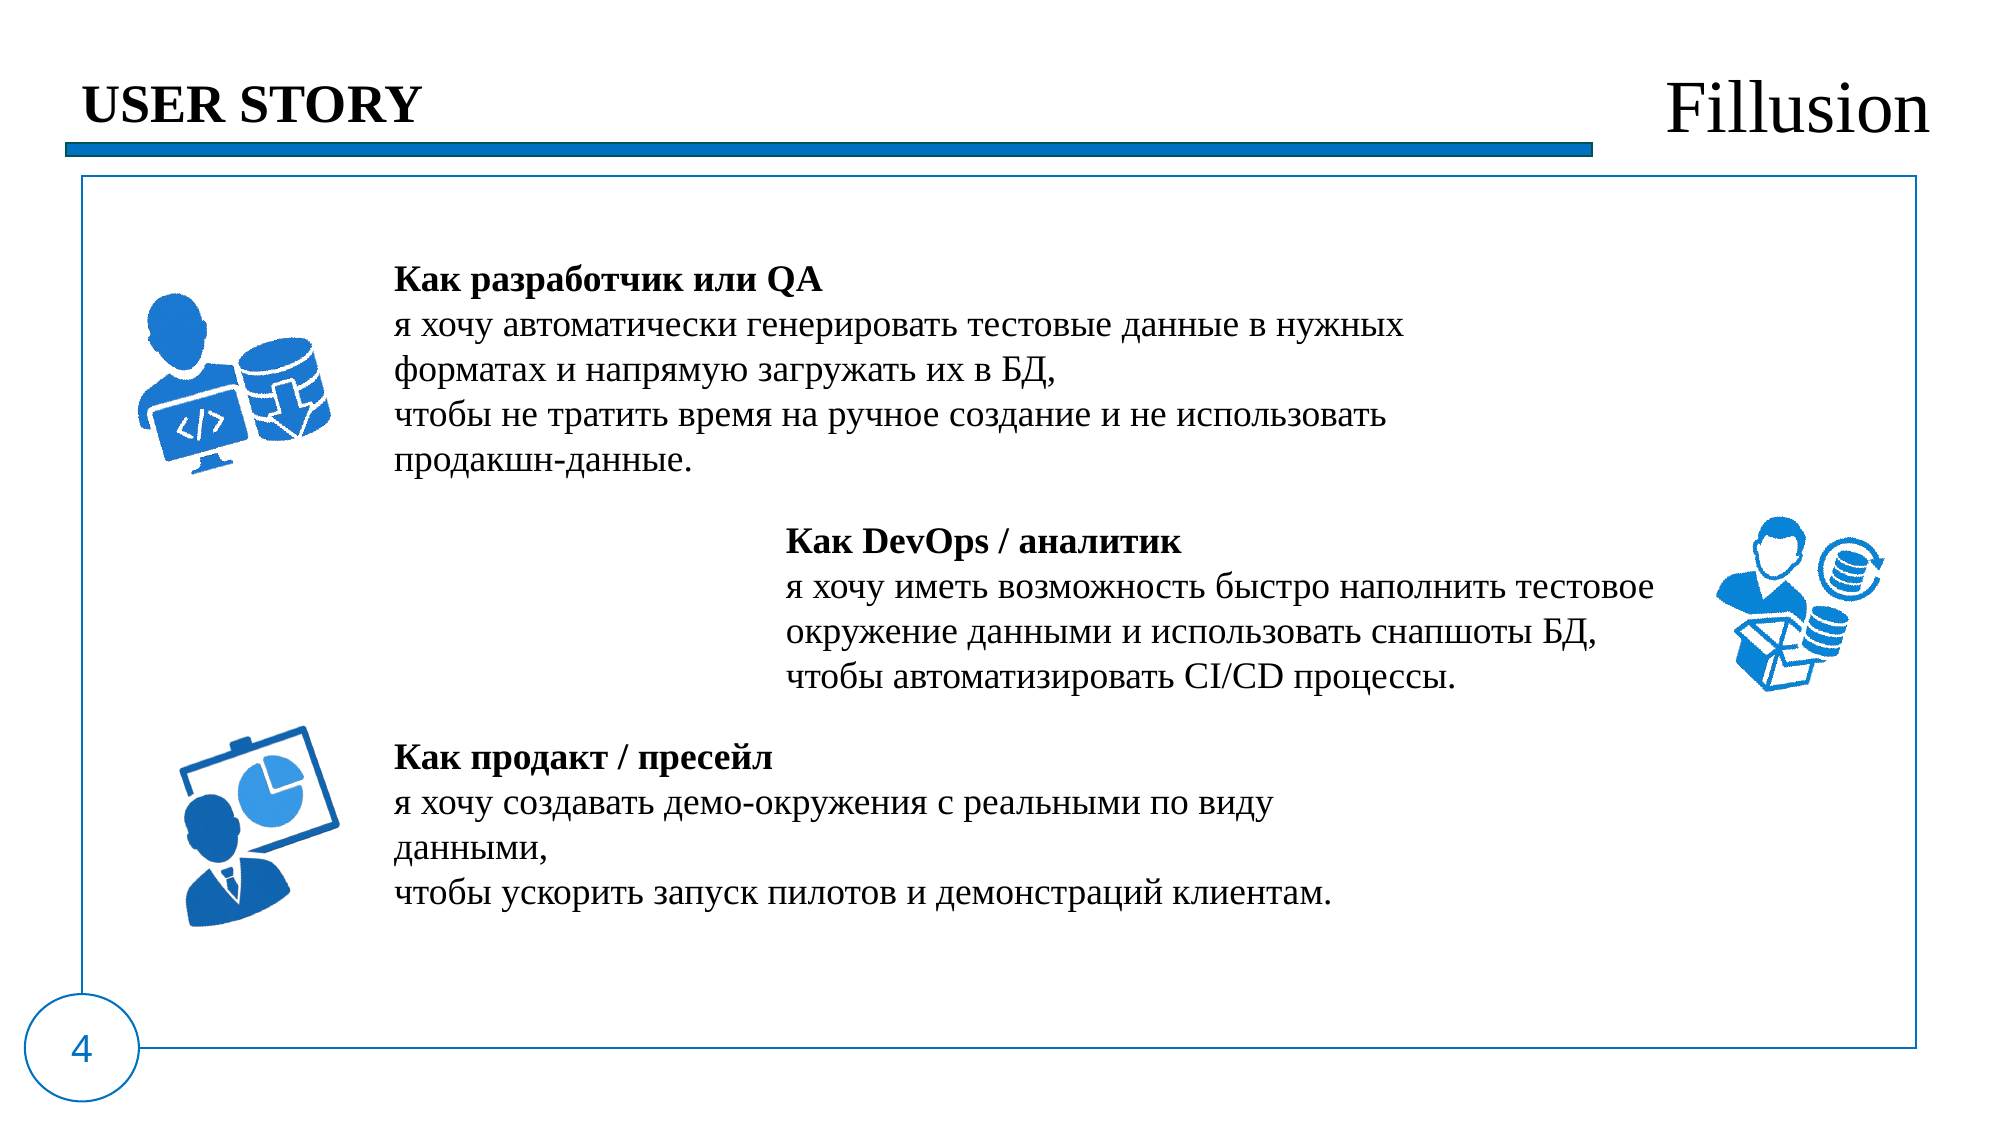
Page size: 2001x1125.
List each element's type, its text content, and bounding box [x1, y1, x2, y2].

text_box USER STORY [66, 50, 1208, 142]
picture [95, 246, 351, 503]
picture [61, 660, 459, 986]
text_box [81, 175, 1917, 1049]
text_box Как DevOps / аналитик я хочу иметь возможность быстро наполнить тестовое окружение данными и использовать снапшоты БД, чтобы автоматизировать CI/CD процессы. [771, 508, 1716, 703]
text_box 4 [23, 993, 140, 1103]
text_box [65, 142, 1593, 157]
text_box Как продакт / пресейл я хочу создавать демо-окружения с реальными по виду данными, чтобы ускорить запуск пилотов и демонстраций клиентам. [431, 724, 1422, 920]
picture [1668, 488, 1906, 726]
text_box Как разработчик или QA я хочу автоматически генерировать тестовые данные в нужных форматах и напрямую загружать их в БД, чтобы не тратить время на ручное создание и не использовать продакшн-данные. [379, 246, 1422, 487]
text_box Fillusion​ [1649, 49, 2000, 155]
